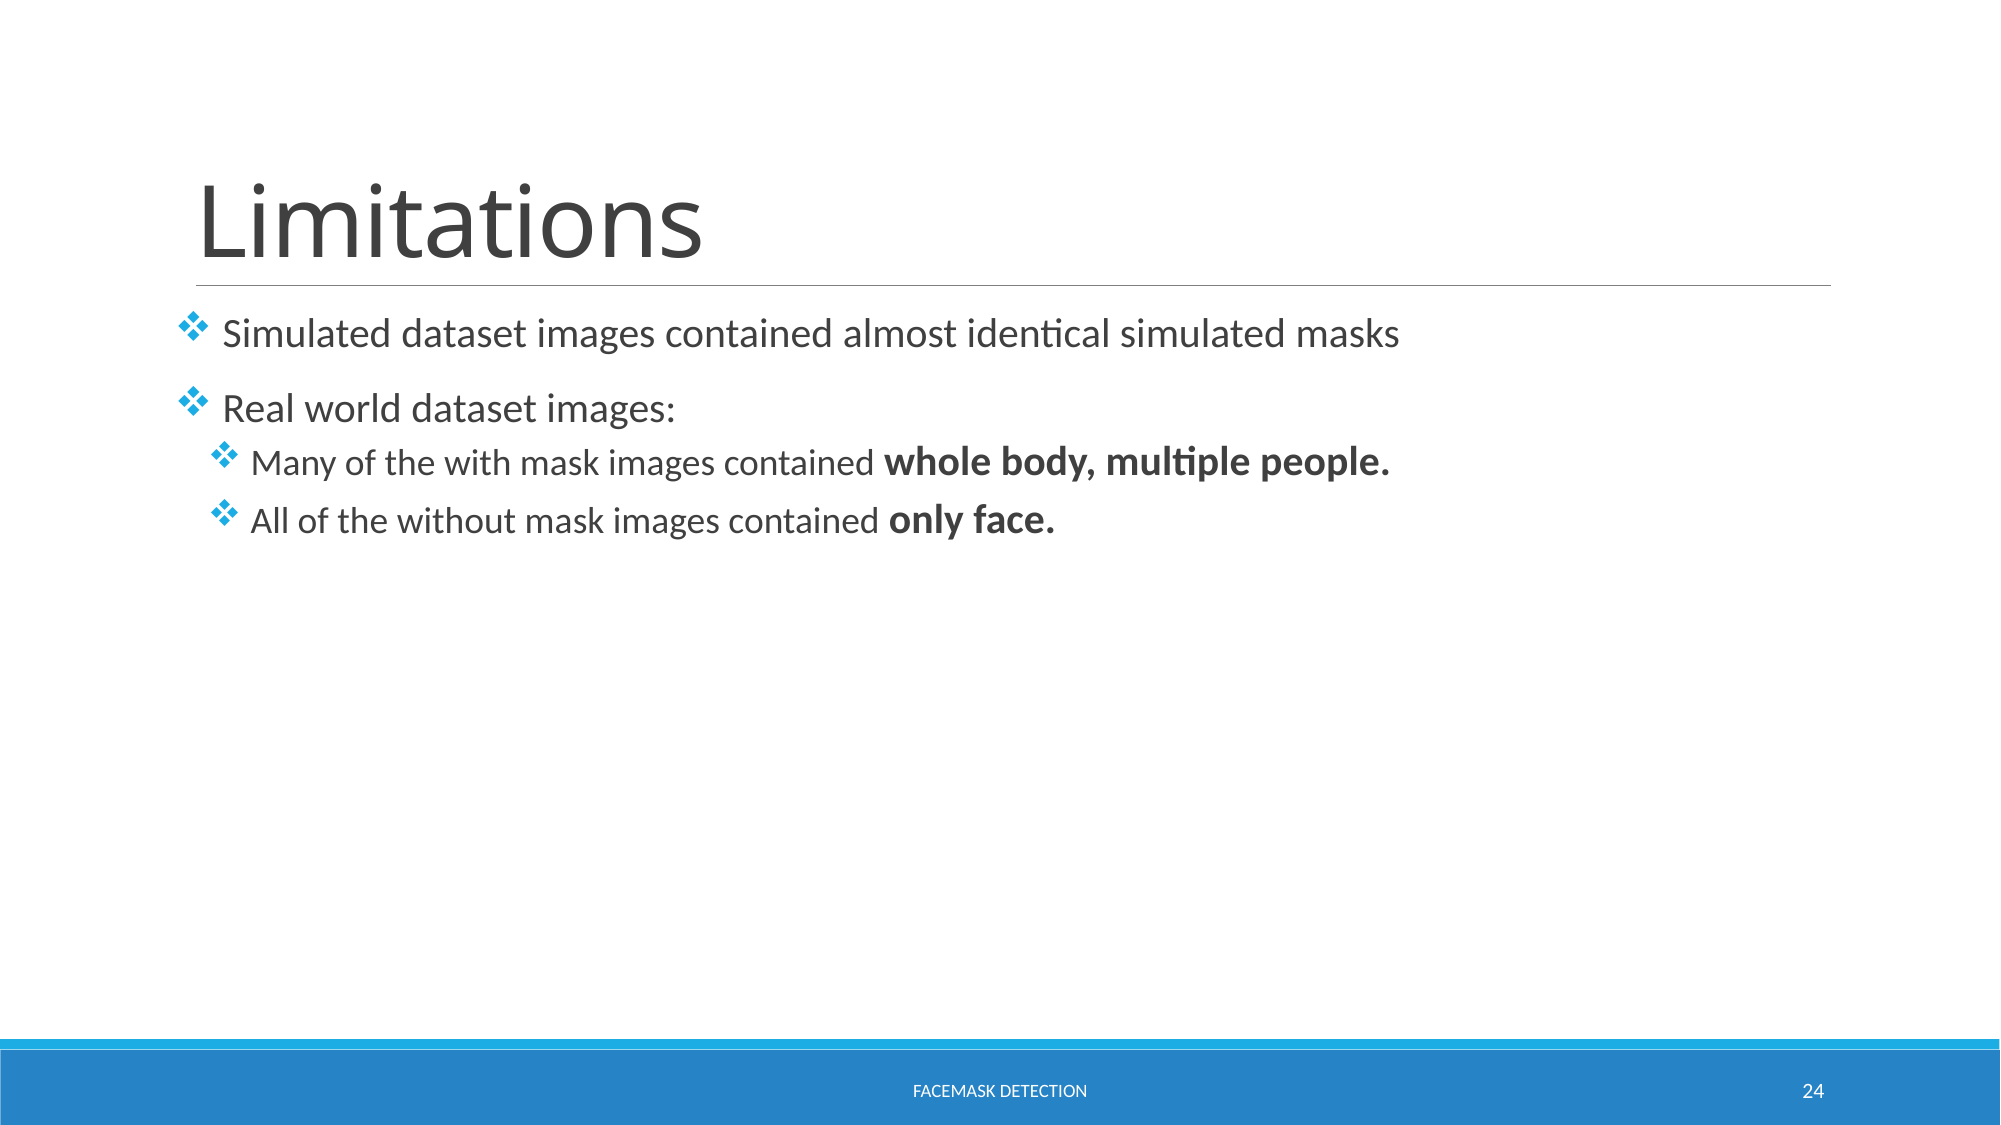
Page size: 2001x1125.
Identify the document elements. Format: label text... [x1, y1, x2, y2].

slide_number 24 [1624, 1059, 1840, 1120]
footer Facemask detection [604, 1059, 1396, 1120]
title Limitations [180, 47, 1830, 285]
list Simulated dataset images contained almost identical simulated masks Real world dataset images: Many of the with mask images contained whole body, multiple people. All of the without mask images contained only face. [174, 304, 1825, 965]
